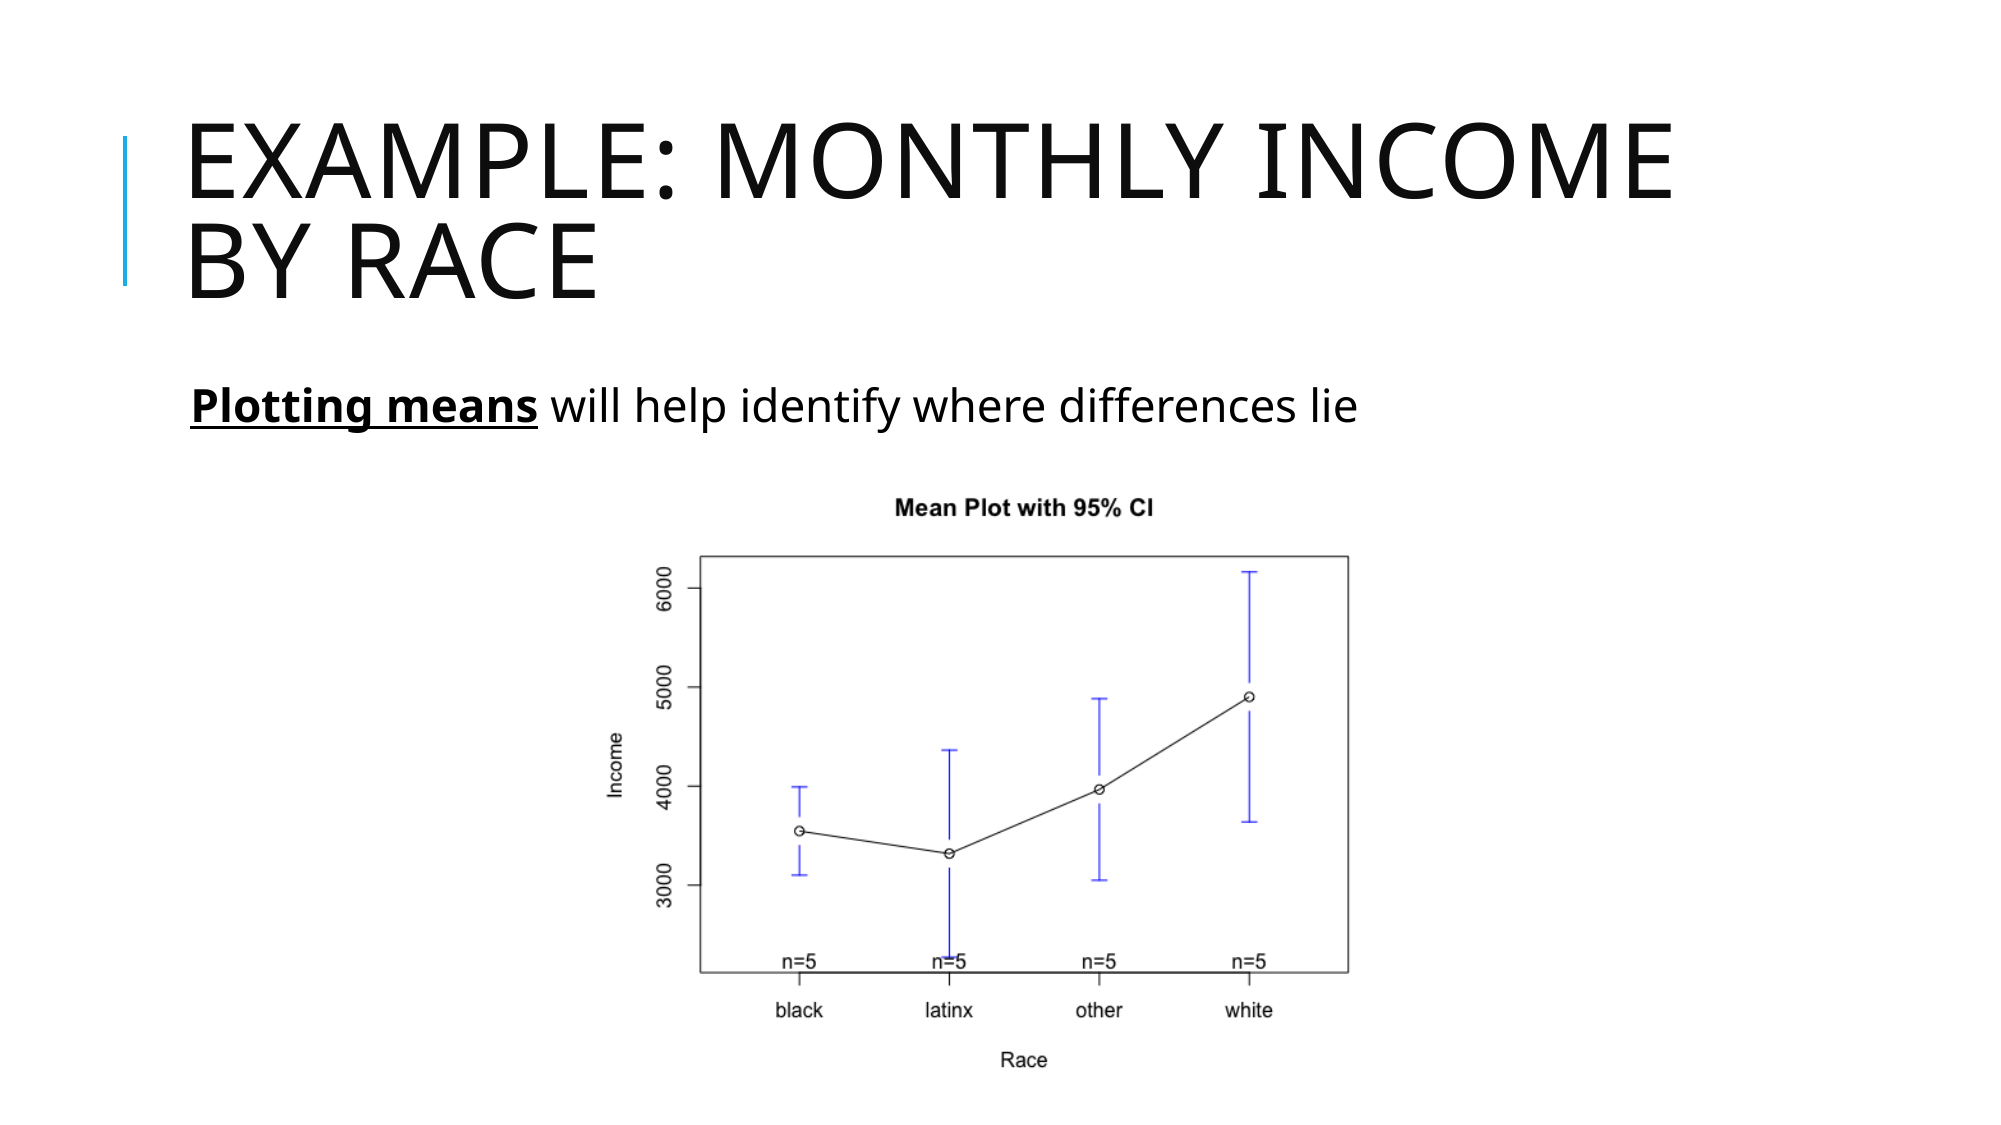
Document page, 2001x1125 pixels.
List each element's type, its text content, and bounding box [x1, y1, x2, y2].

list Plotting means will help identify where differences lie [168, 375, 1763, 1035]
title Example: Monthly Income by Race [168, 96, 1763, 342]
picture [600, 456, 1400, 1098]
